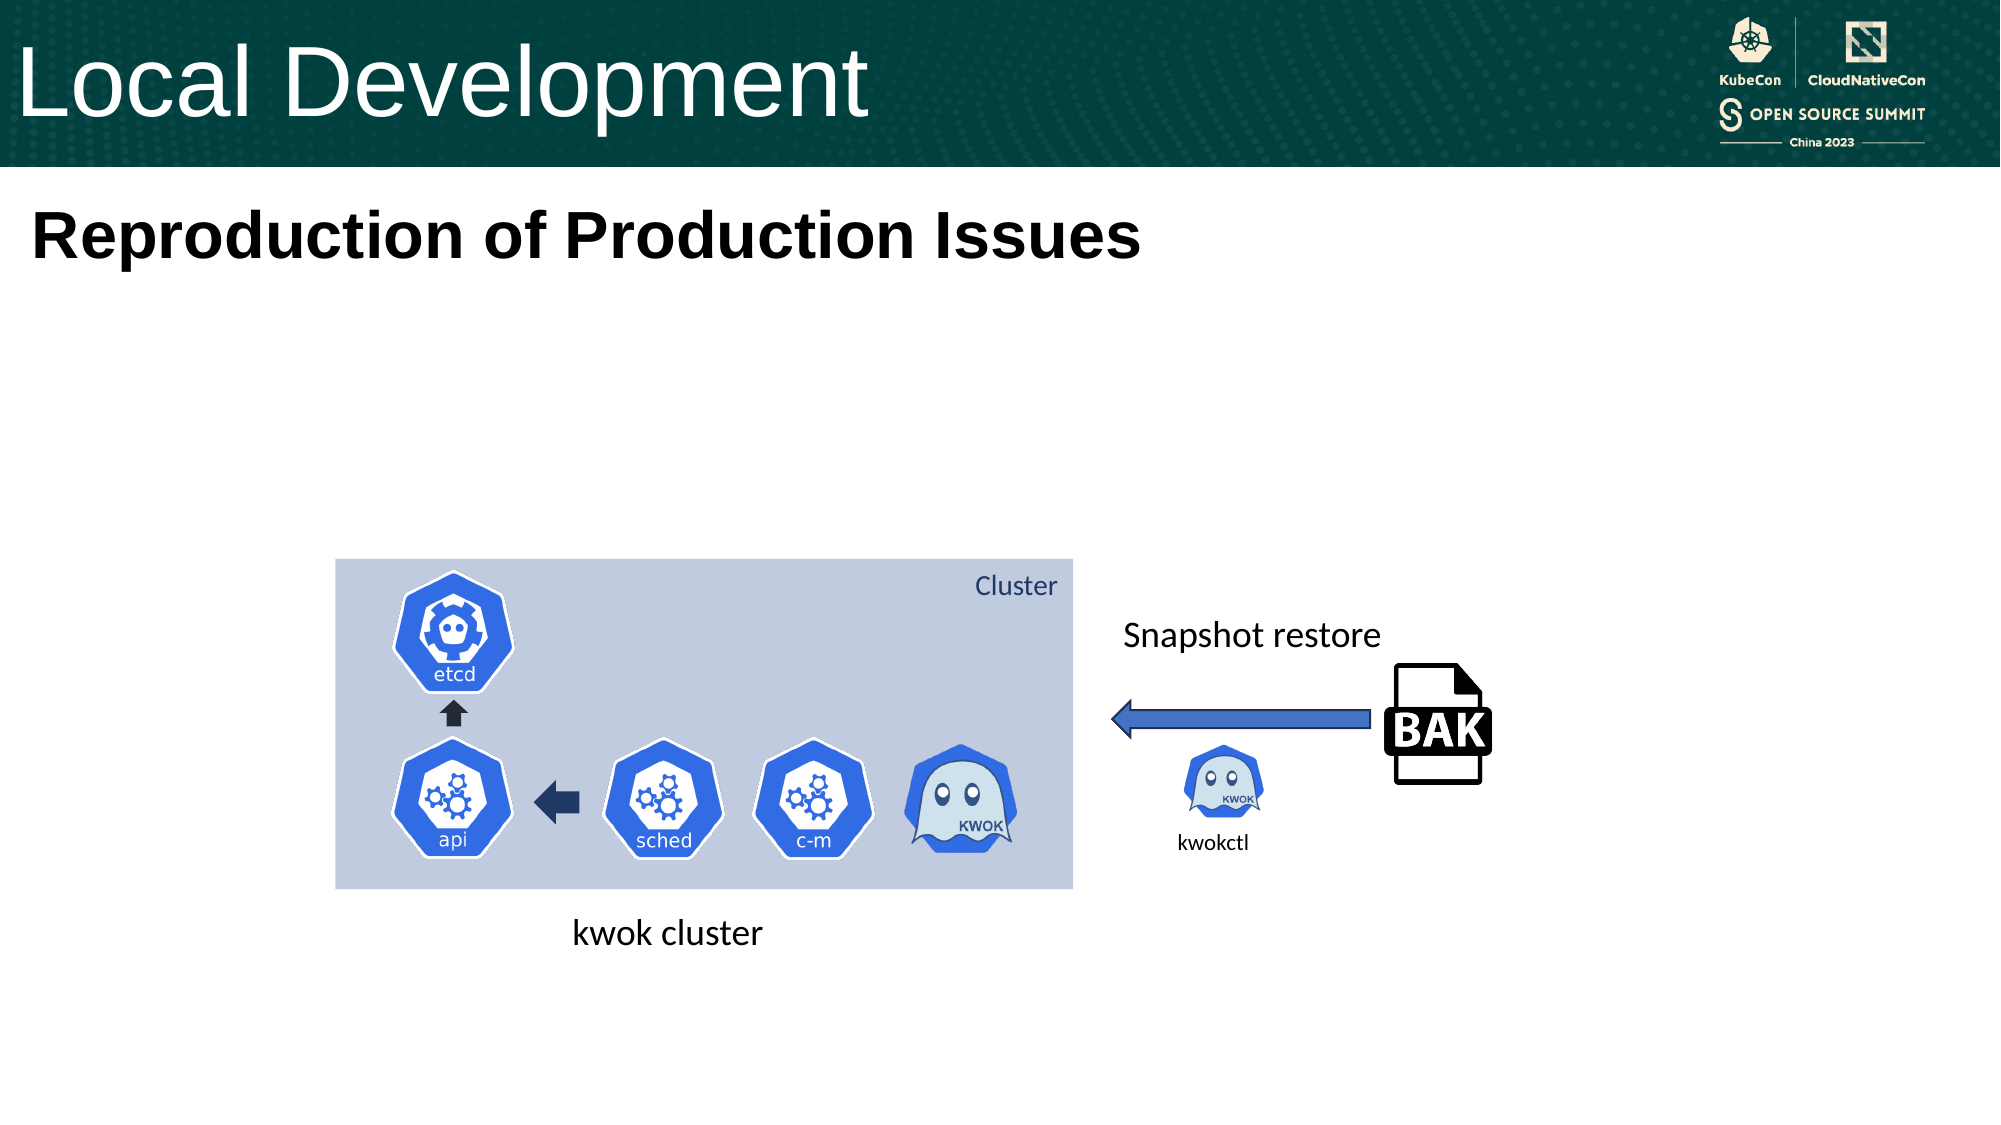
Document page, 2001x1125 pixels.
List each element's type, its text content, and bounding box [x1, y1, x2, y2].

text_box kwokctl [1162, 820, 1264, 863]
title Local Development [0, 1, 1585, 167]
text_box Cluster [334, 558, 1074, 890]
text_box kwok cluster [557, 900, 783, 961]
text_box Snapshot restore [1108, 602, 1397, 663]
text_box [1110, 698, 1372, 740]
picture [602, 737, 725, 860]
picture [752, 737, 875, 860]
picture [391, 736, 514, 859]
text_box [532, 777, 581, 827]
picture [0, 0, 2000, 167]
text_box Reproduction of Production Issues [0, 195, 1723, 301]
picture [1180, 740, 1268, 822]
picture [1377, 663, 1499, 785]
picture [899, 737, 1023, 860]
text_box [436, 698, 471, 728]
picture [392, 570, 515, 694]
